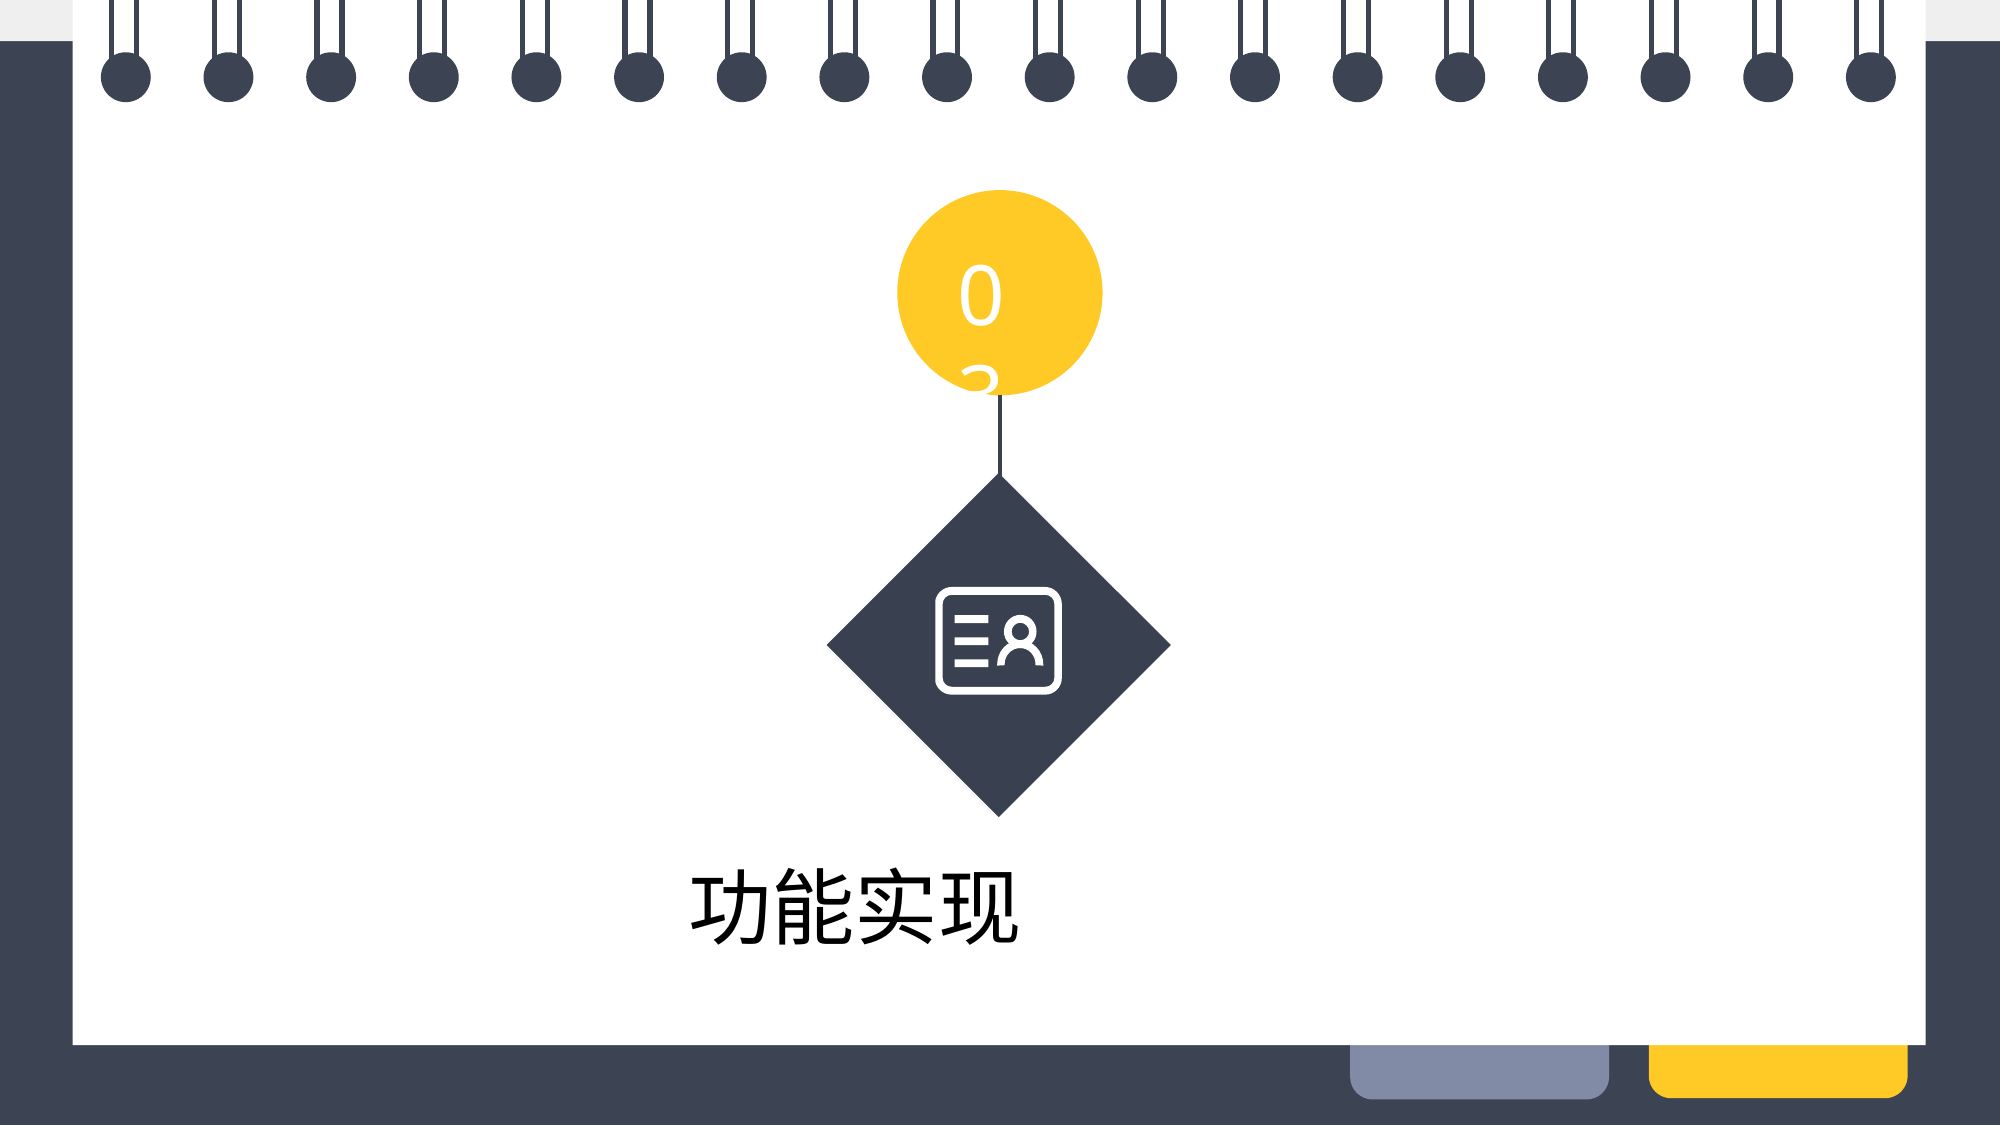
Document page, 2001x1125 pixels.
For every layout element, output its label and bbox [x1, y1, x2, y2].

text_box [826, 472, 1171, 818]
text_box [1926, 0, 2000, 42]
text_box [897, 190, 1103, 396]
text_box [0, 42, 2000, 1125]
text_box [0, 0, 72, 42]
text_box [1647, 1046, 1909, 1100]
text_box [72, 0, 1926, 1046]
text_box [1349, 1046, 1611, 1101]
